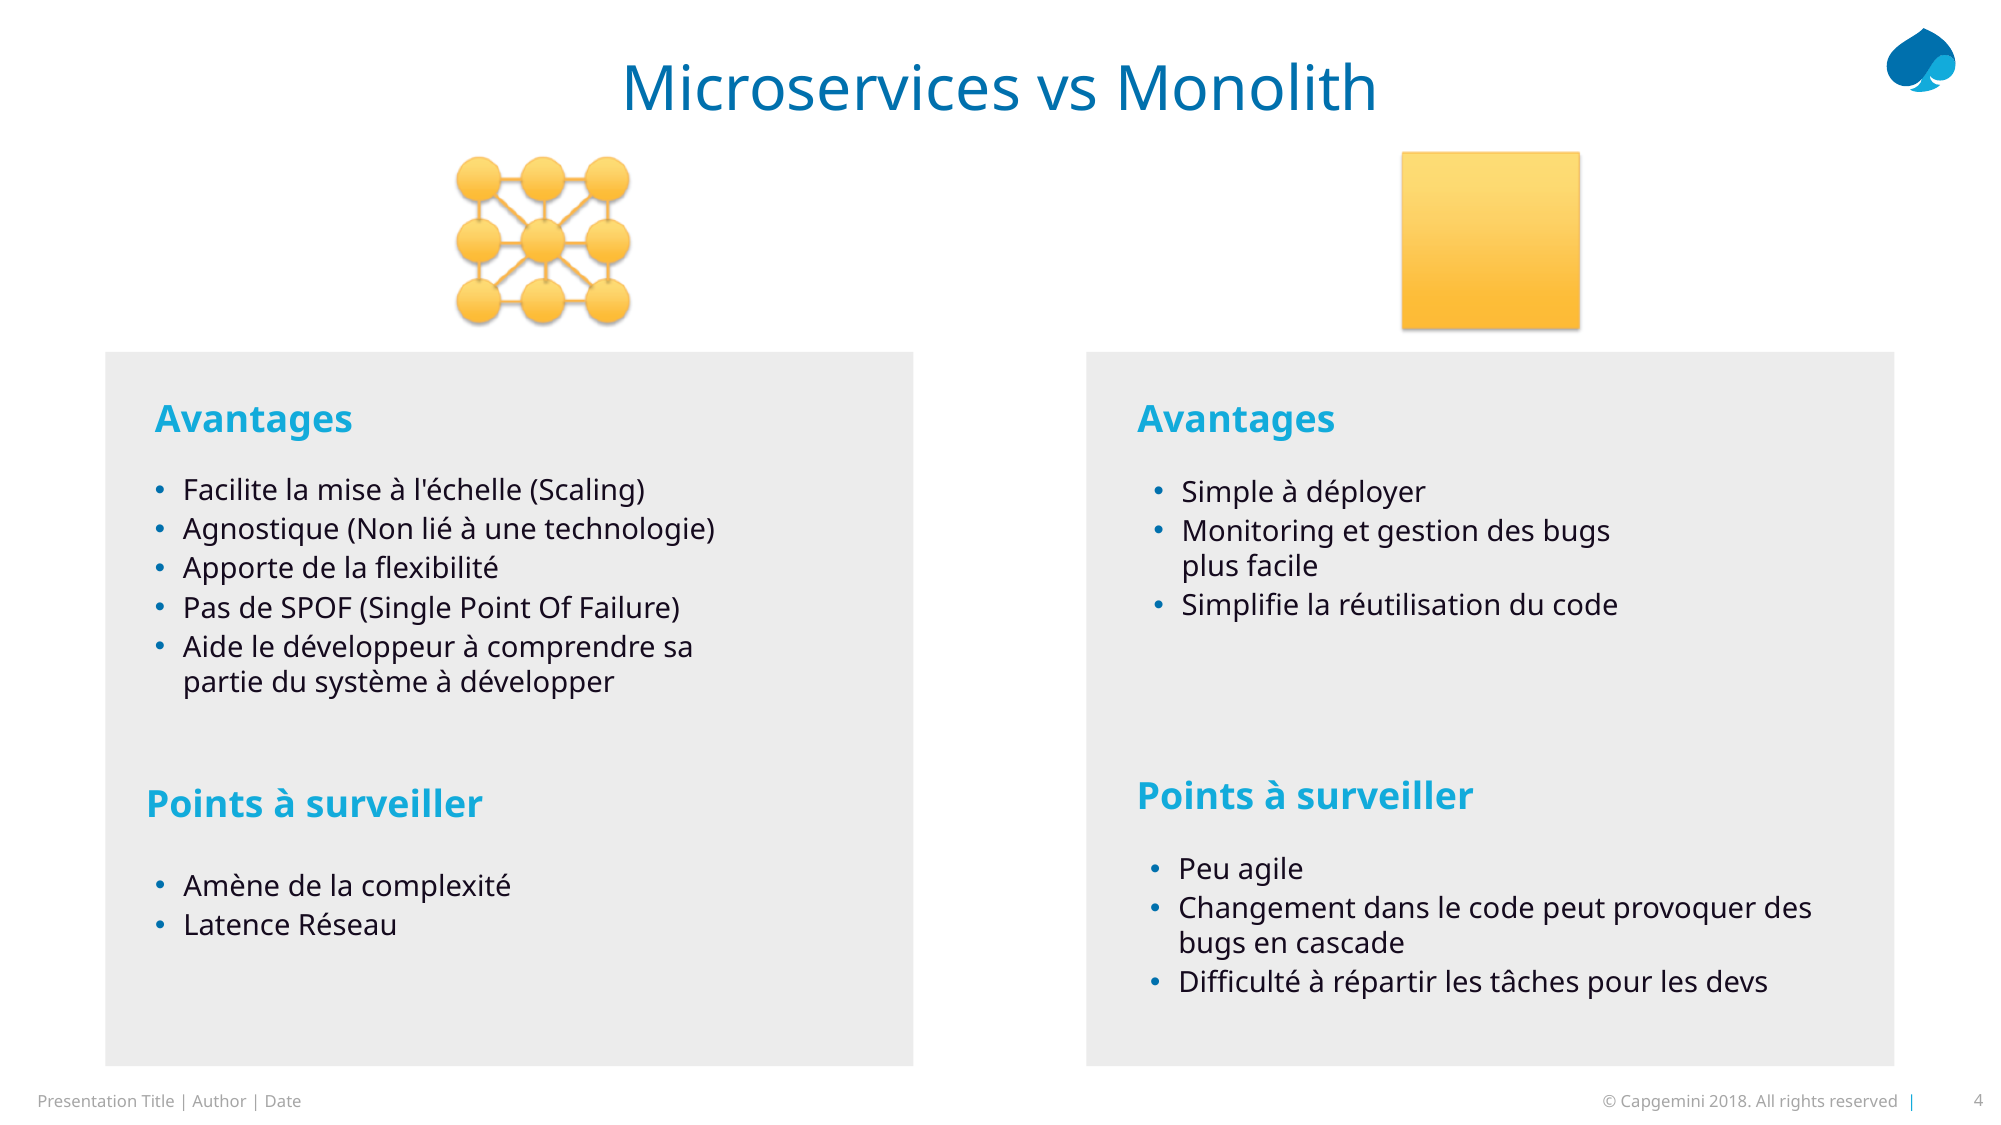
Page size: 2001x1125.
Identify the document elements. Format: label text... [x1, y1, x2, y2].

text_box Points à surveiller [1136, 744, 1611, 851]
text_box Amène de la complexité Latence Réseau [155, 867, 630, 1067]
picture [444, 147, 643, 336]
picture [1390, 140, 1590, 345]
title Microservices vs Monolith [1, 0, 2000, 182]
text_box Avantages [1137, 367, 1612, 474]
text_box Simple à déployer Monitoring et gestion des bugs plus facile Simplifie la réutilisation du code [1153, 473, 1628, 721]
text_box [1085, 351, 1895, 1067]
text_box Facilite la mise à l'échelle (Scaling) Agnostique (Non lié à une technologie) Apporte de la flexibilité Pas de SPOF (Single Point Of Failure) Aide le développeur à comprendre sa partie du système à développer [154, 471, 783, 797]
text_box Points à surveiller [145, 752, 620, 859]
text_box [104, 351, 914, 1067]
text_box Peu agile Changement dans le code peut provoquer des bugs en cascade Difficulté à répartir les tâches pour les devs [1150, 850, 1830, 1050]
text_box Avantages [154, 367, 629, 471]
